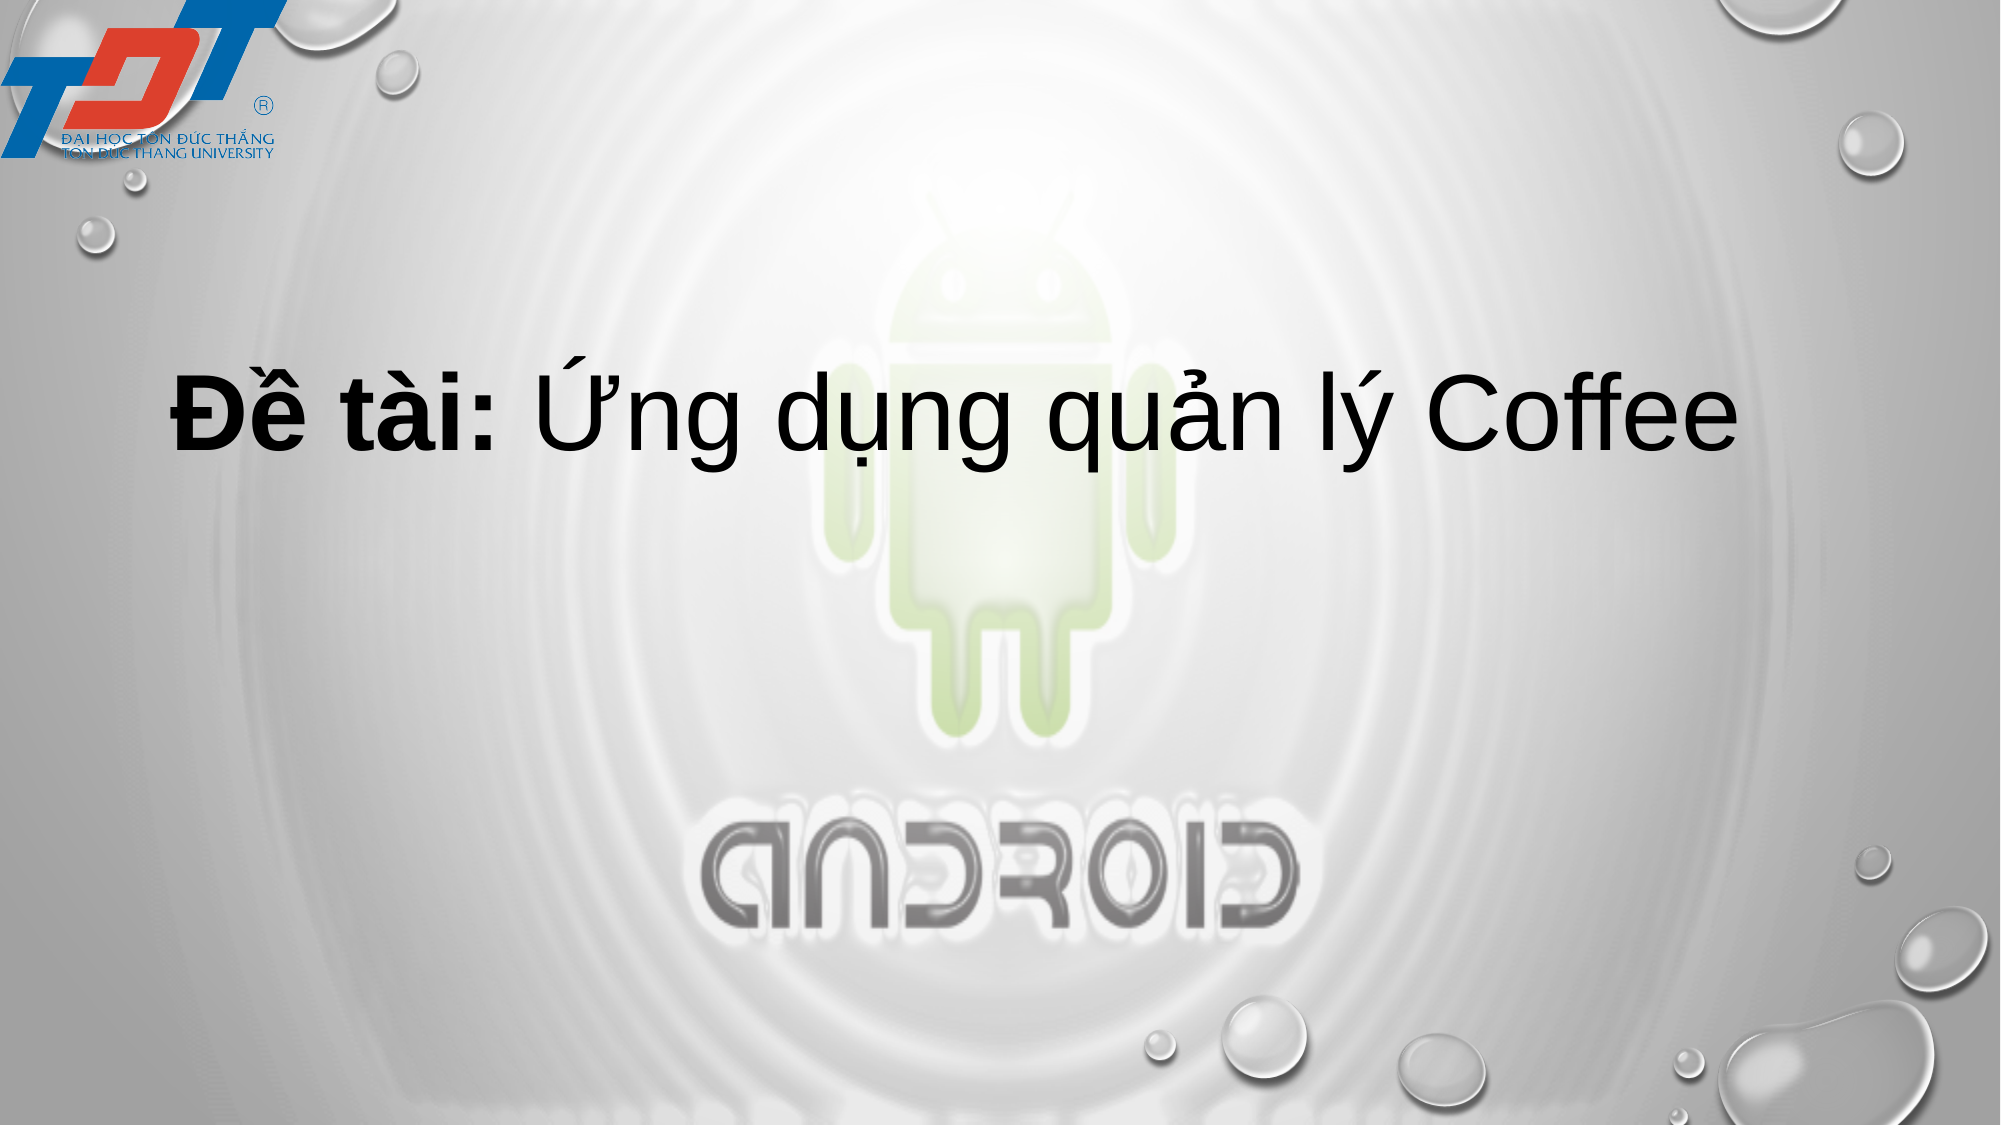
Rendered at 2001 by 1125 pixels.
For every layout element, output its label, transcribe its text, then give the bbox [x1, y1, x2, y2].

list Đề tài: Ứng dụng quản lý Coffee [155, 308, 1856, 870]
picture [0, 0, 2001, 1125]
